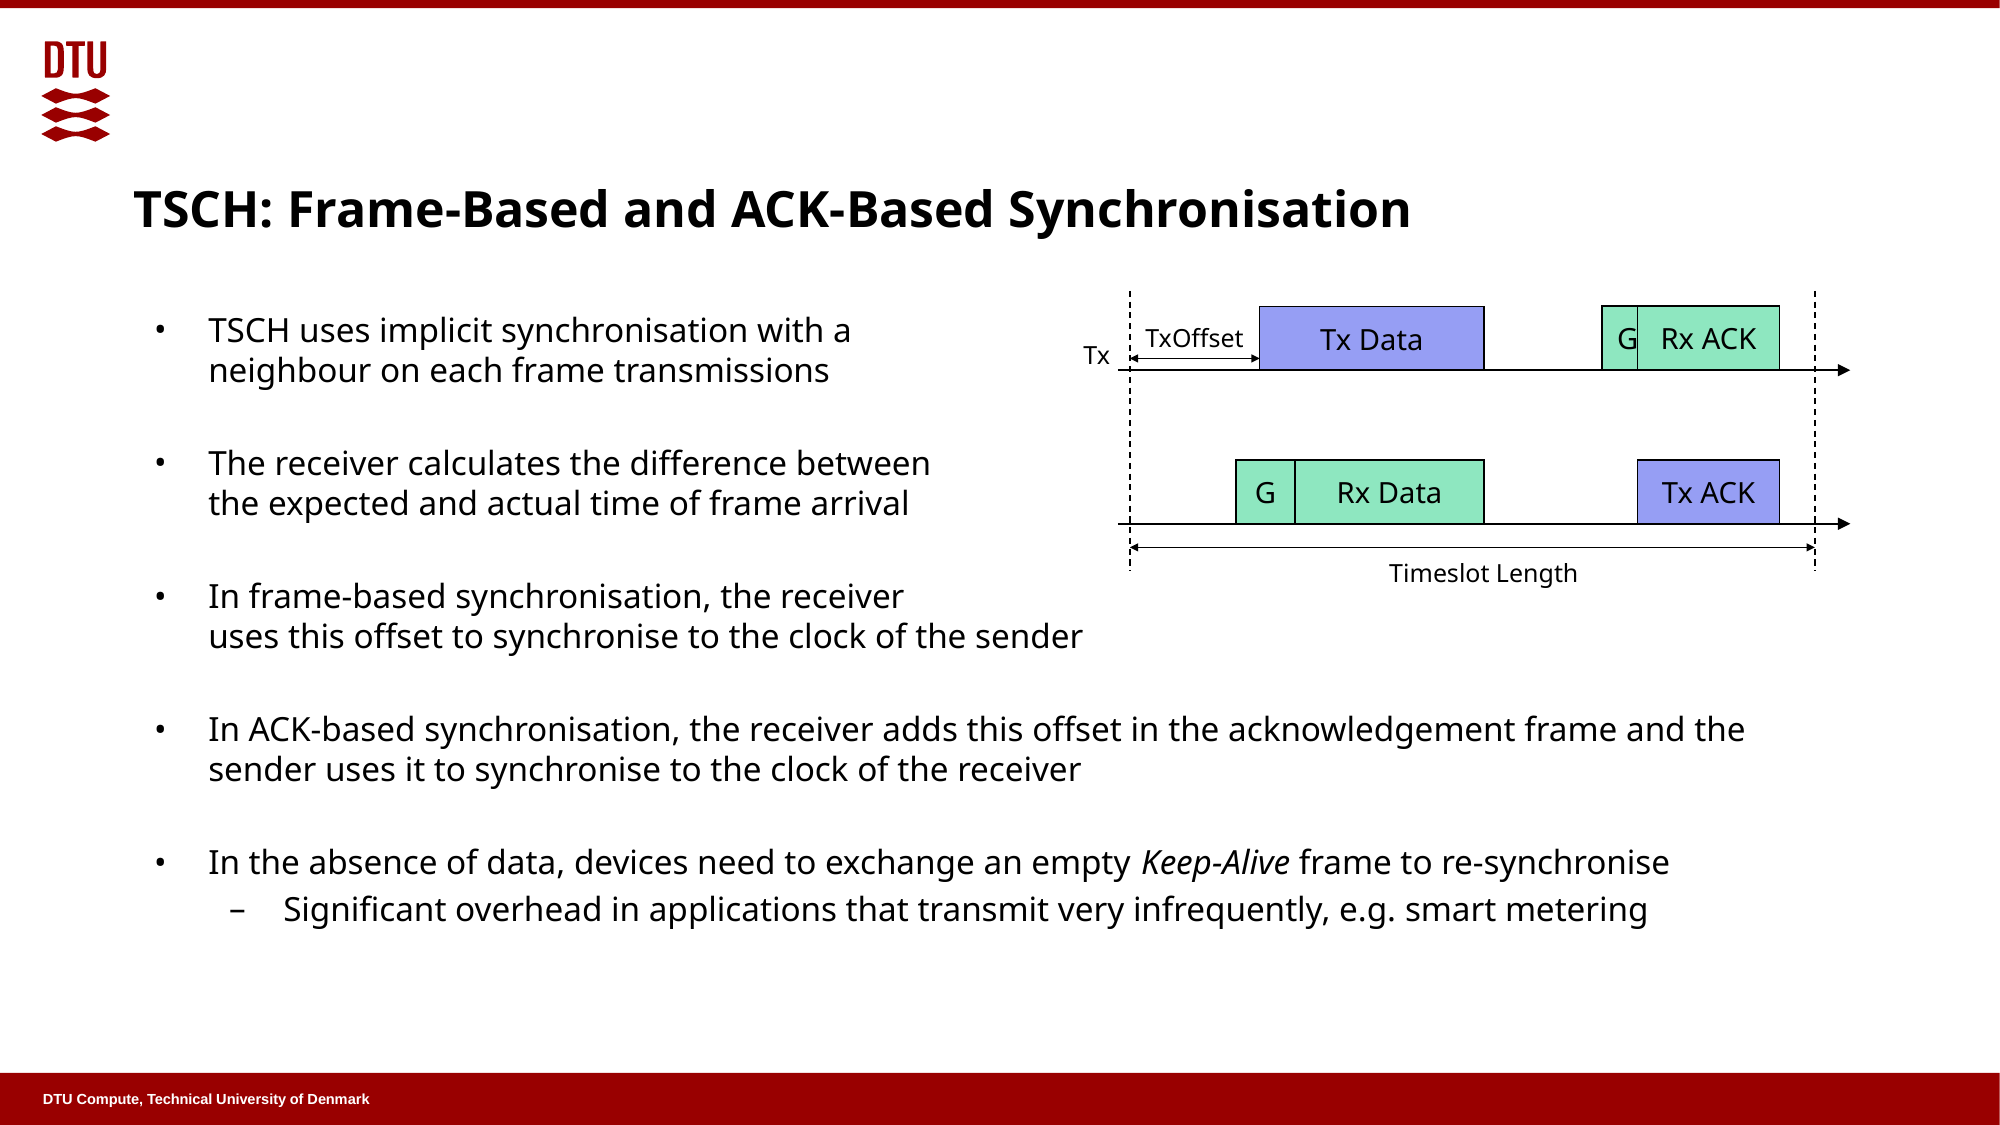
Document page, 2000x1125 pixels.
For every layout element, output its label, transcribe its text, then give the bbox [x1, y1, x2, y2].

list TSCH uses implicit synchronisation with a neighbour on each frame transmissions The receiver calculates the difference between the expected and actual time of frame arrival In frame-based synchronisation, the receiver uses this offset to synchronise to the clock of the sender In ACK-based synchronisation, the receiver adds this offset in the acknowledgement frame and the sender uses it to synchronise to the clock of the receiver In the absence of data, devices need to exchange an empty Keep-Alive frame to re-synchronise Significant overhead in applications that transmit very infrequently, e.g. smart metering [133, 262, 1834, 1012]
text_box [1081, 290, 1851, 588]
title TSCH: Frame-Based and ACK-Based Synchronisation [133, 50, 1834, 238]
